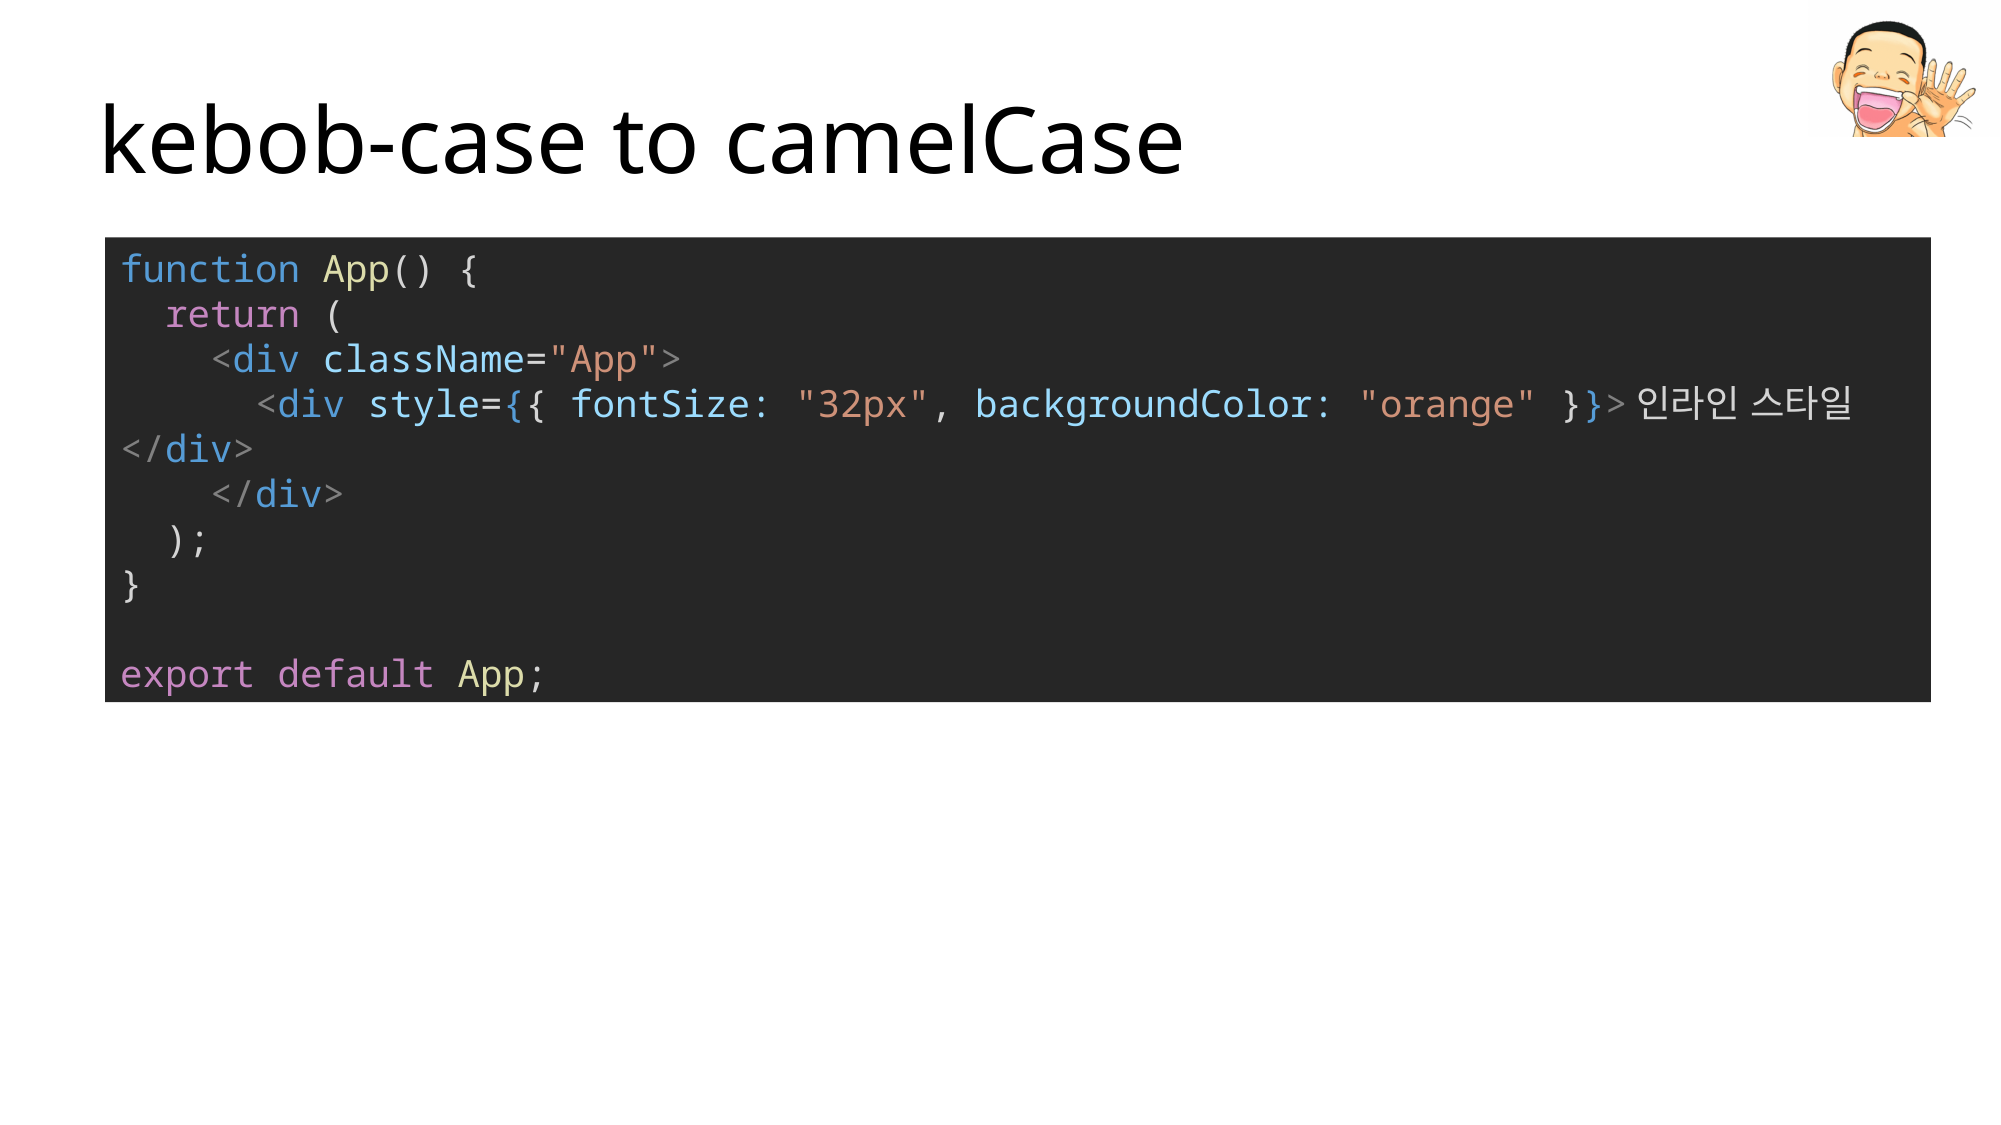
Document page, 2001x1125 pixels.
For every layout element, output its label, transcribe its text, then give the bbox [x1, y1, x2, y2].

title kebob-case to camelCase [83, 0, 1931, 218]
picture [1931, 0, 2000, 137]
text_box function App() { return ( <div className="App"> <div style={{ fontSize: "32px", backgroundColor: "orange" }}>인라인 스타일</div> </div> ); } export default App; [105, 237, 1931, 703]
